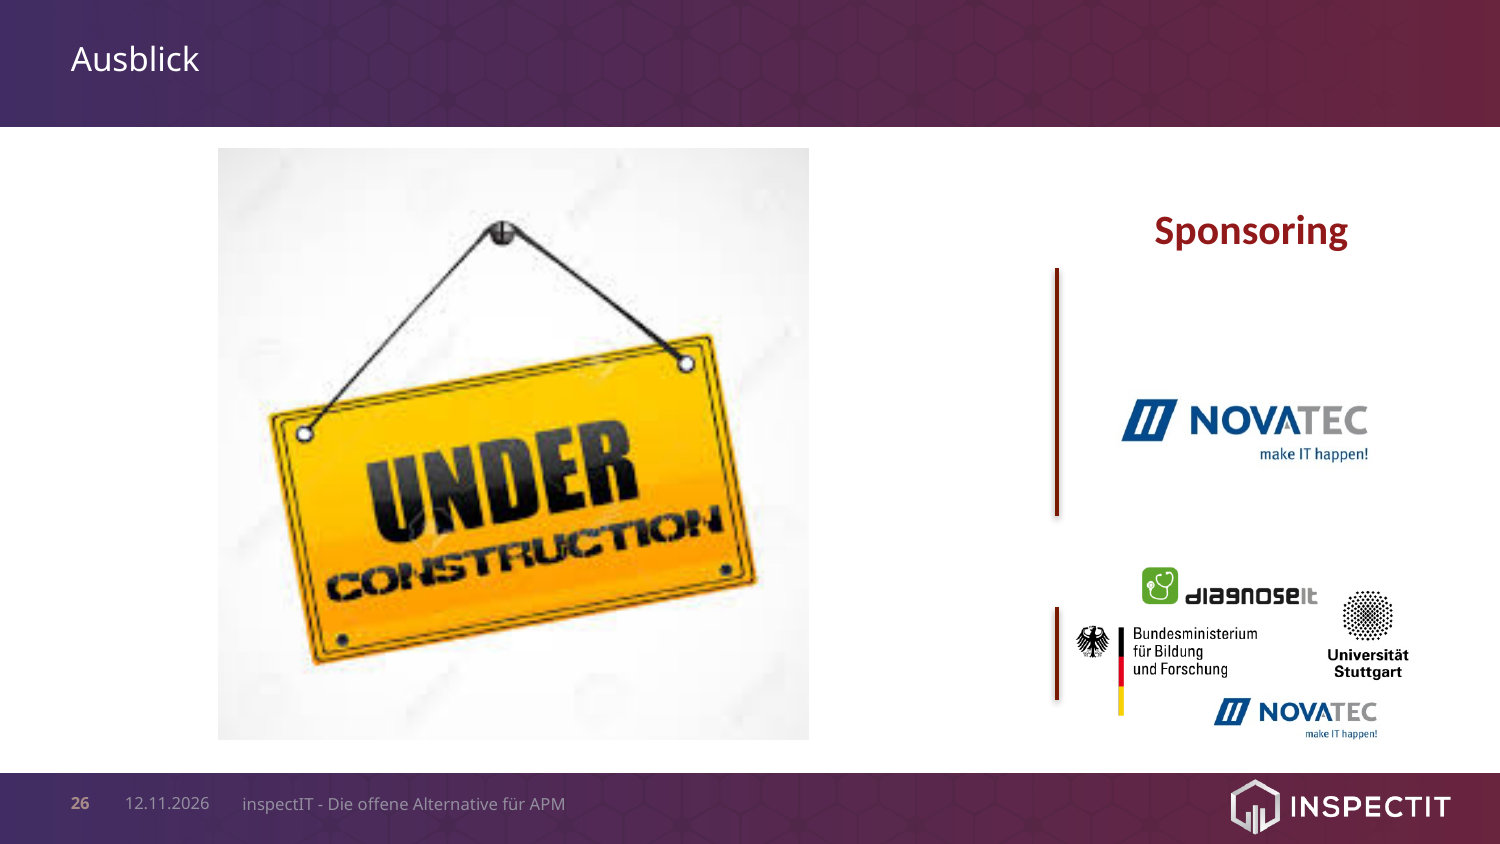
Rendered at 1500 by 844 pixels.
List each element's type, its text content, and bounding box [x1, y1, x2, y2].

picture [0, 0, 1500, 127]
footer inspectIT - Die offene Alternative für APM [242, 782, 1081, 827]
picture [1324, 585, 1412, 685]
picture [1115, 390, 1375, 470]
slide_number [124, 782, 236, 827]
picture [0, 773, 1500, 844]
picture [218, 148, 810, 740]
slide_number 26 [70, 782, 122, 827]
title Ausblick [70, 28, 1430, 115]
picture [1138, 563, 1321, 609]
text_box Sponsoring [1139, 170, 1364, 260]
picture [1070, 621, 1381, 744]
